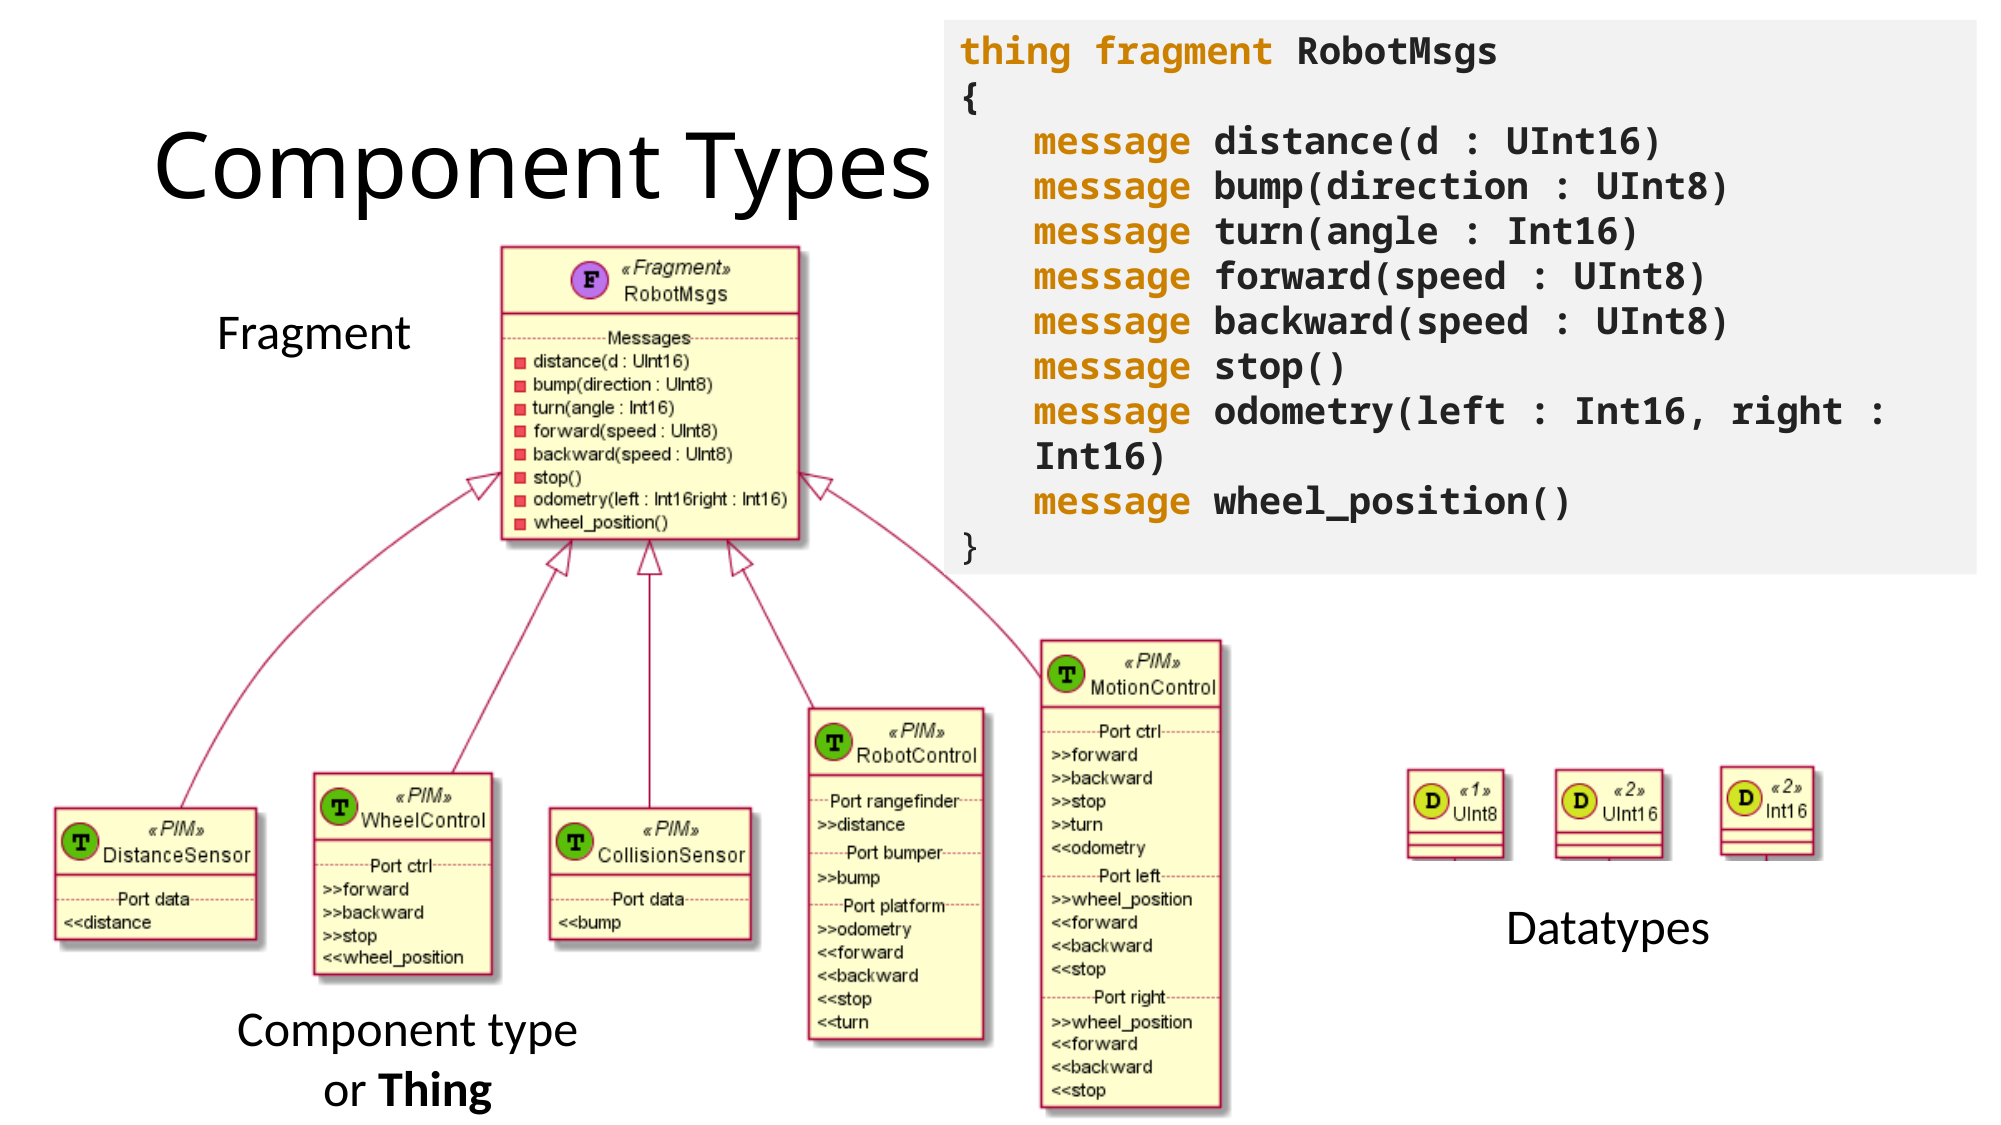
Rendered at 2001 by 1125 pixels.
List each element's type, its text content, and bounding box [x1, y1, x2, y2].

text_box Datatypes [1491, 886, 1726, 962]
picture [1379, 746, 1847, 861]
title Component Types [137, 59, 944, 210]
text_box thing fragment RobotMsgs { message distance(d : UInt16) message bump(direction : UInt8) message turn(angle : Int16) message forward(speed : UInt8) message backward(speed : UInt8) message stop() message odometry(left : Int16, right : Int16) message wheel_position() } [944, 19, 1977, 575]
picture [0, 210, 1250, 1125]
